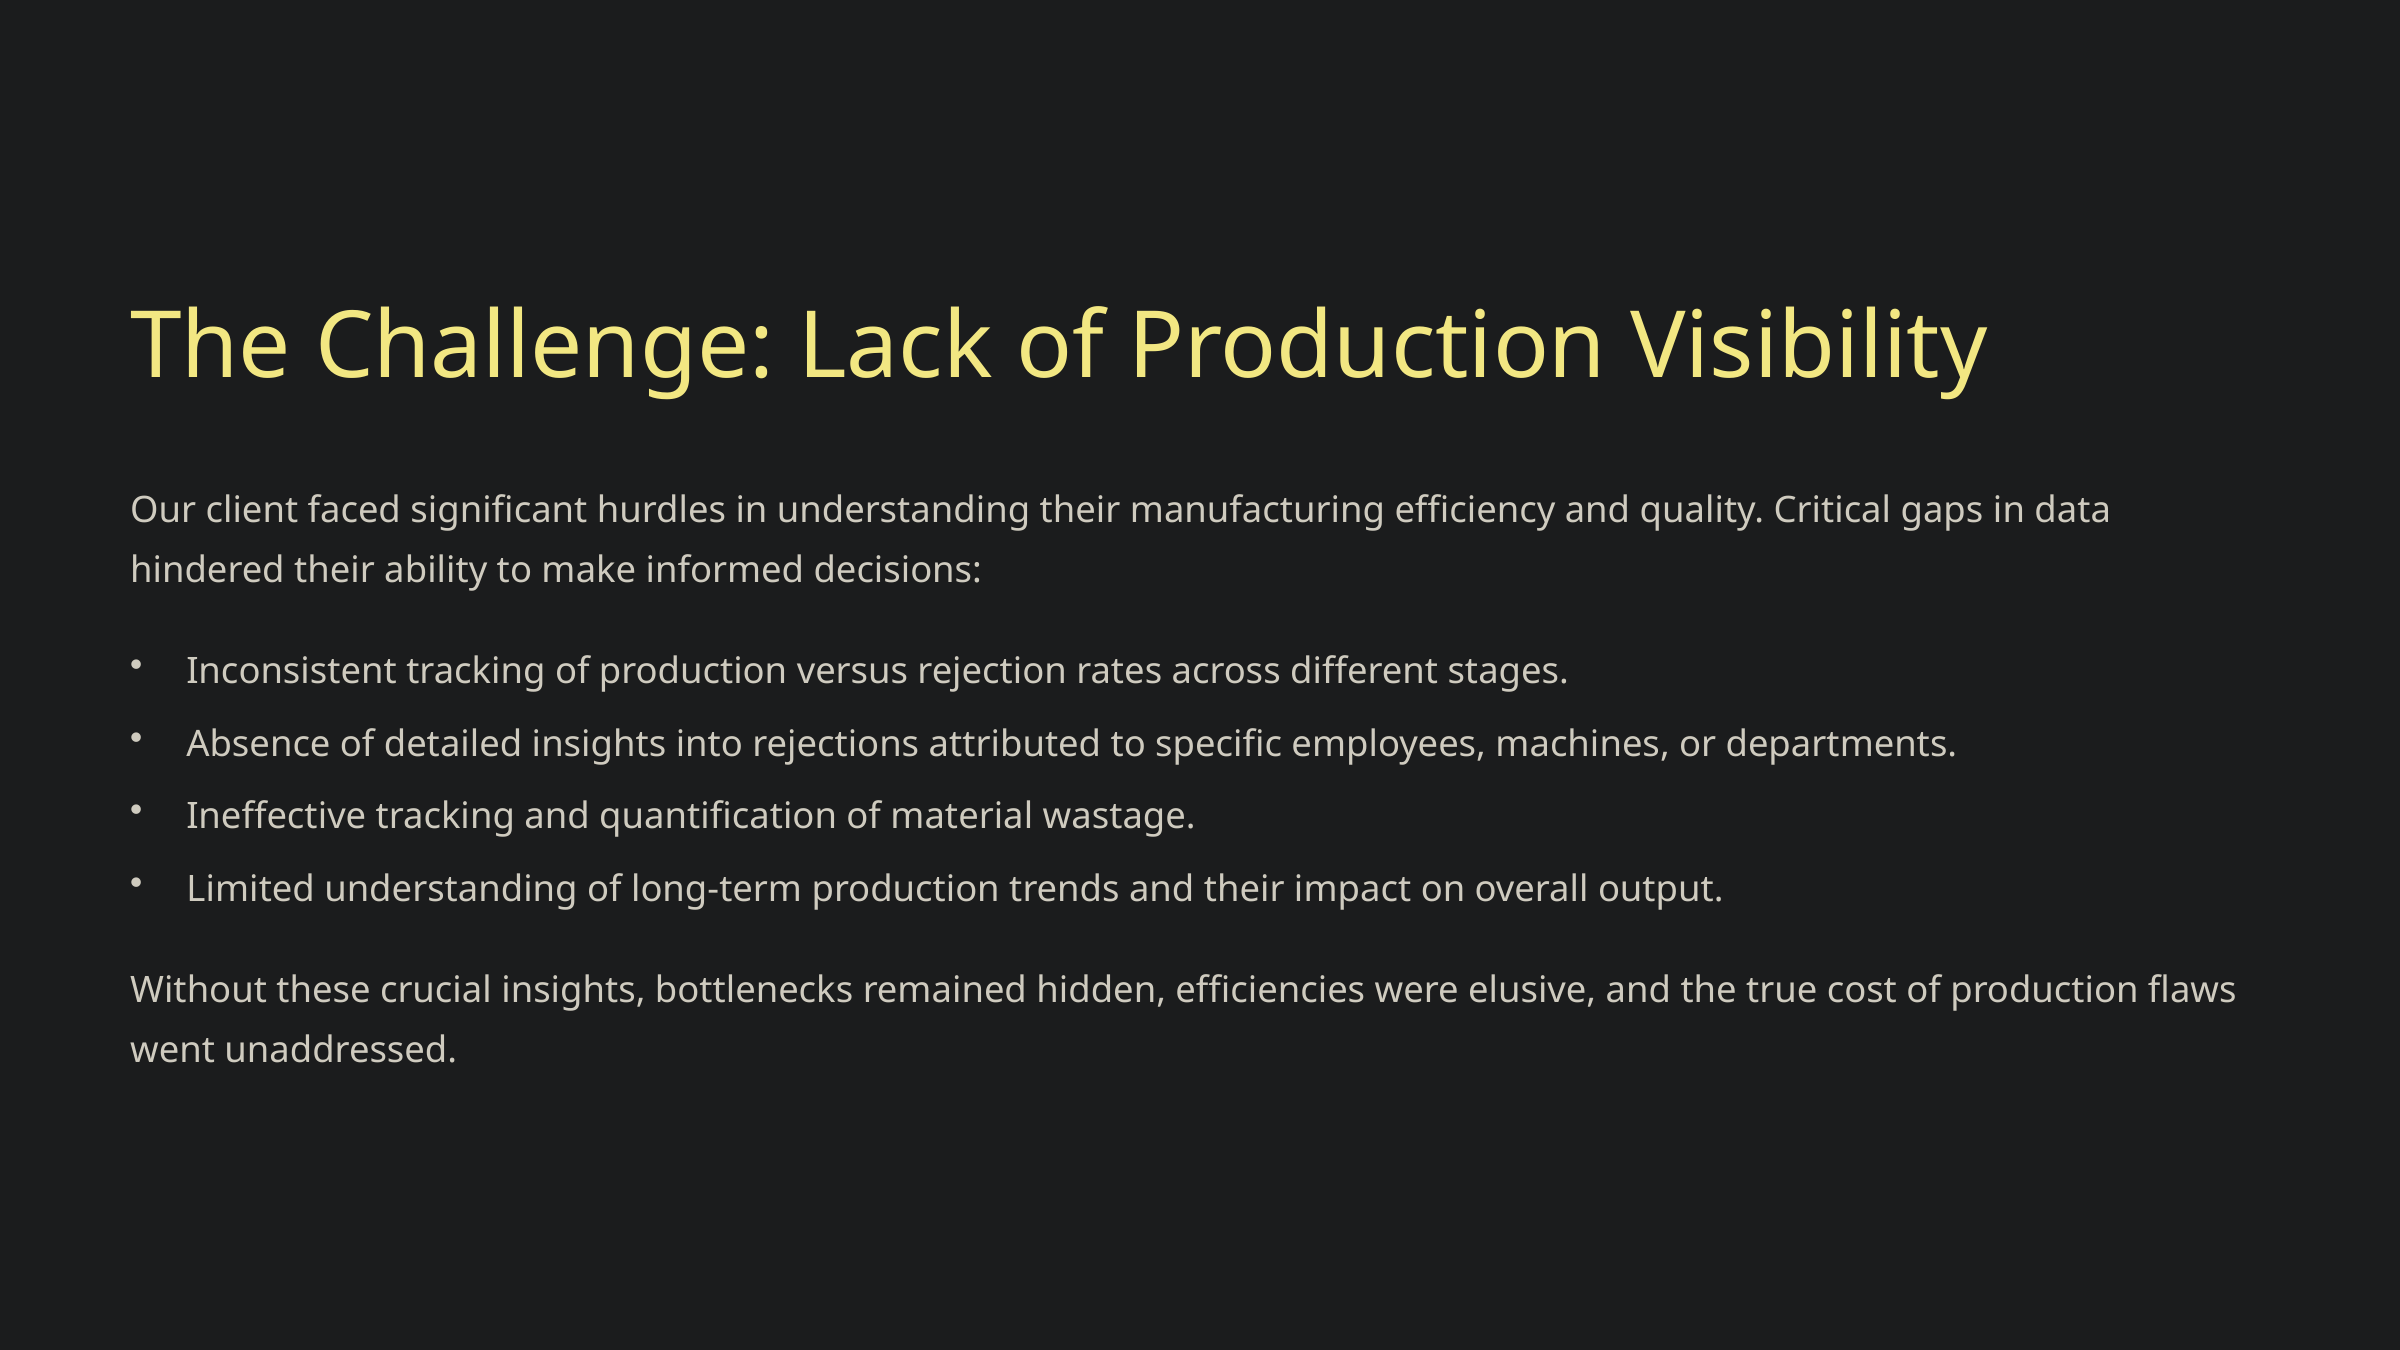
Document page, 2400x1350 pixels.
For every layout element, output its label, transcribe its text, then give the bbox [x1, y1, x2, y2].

text_box Limited understanding of long-term production trends and their impact on overall output. [130, 849, 2270, 909]
text_box Our client faced significant hurdles in understanding their manufacturing efficiency and quality. Critical gaps in data hindered their ability to make informed decisions: [130, 470, 2270, 590]
text_box Ineffective tracking and quantification of material wastage. [130, 776, 2270, 837]
text_box Inconsistent tracking of production versus rejection rates across different stages. [130, 631, 2270, 692]
text_box Absence of detailed insights into rejections attributed to specific employees, machines, or departments. [130, 704, 2270, 764]
text_box The Challenge: Lack of Production Visibility [130, 280, 2081, 397]
text_box Without these crucial insights, bottlenecks remained hidden, efficiencies were elusive, and the true cost of production flaws went unaddressed. [130, 950, 2270, 1070]
